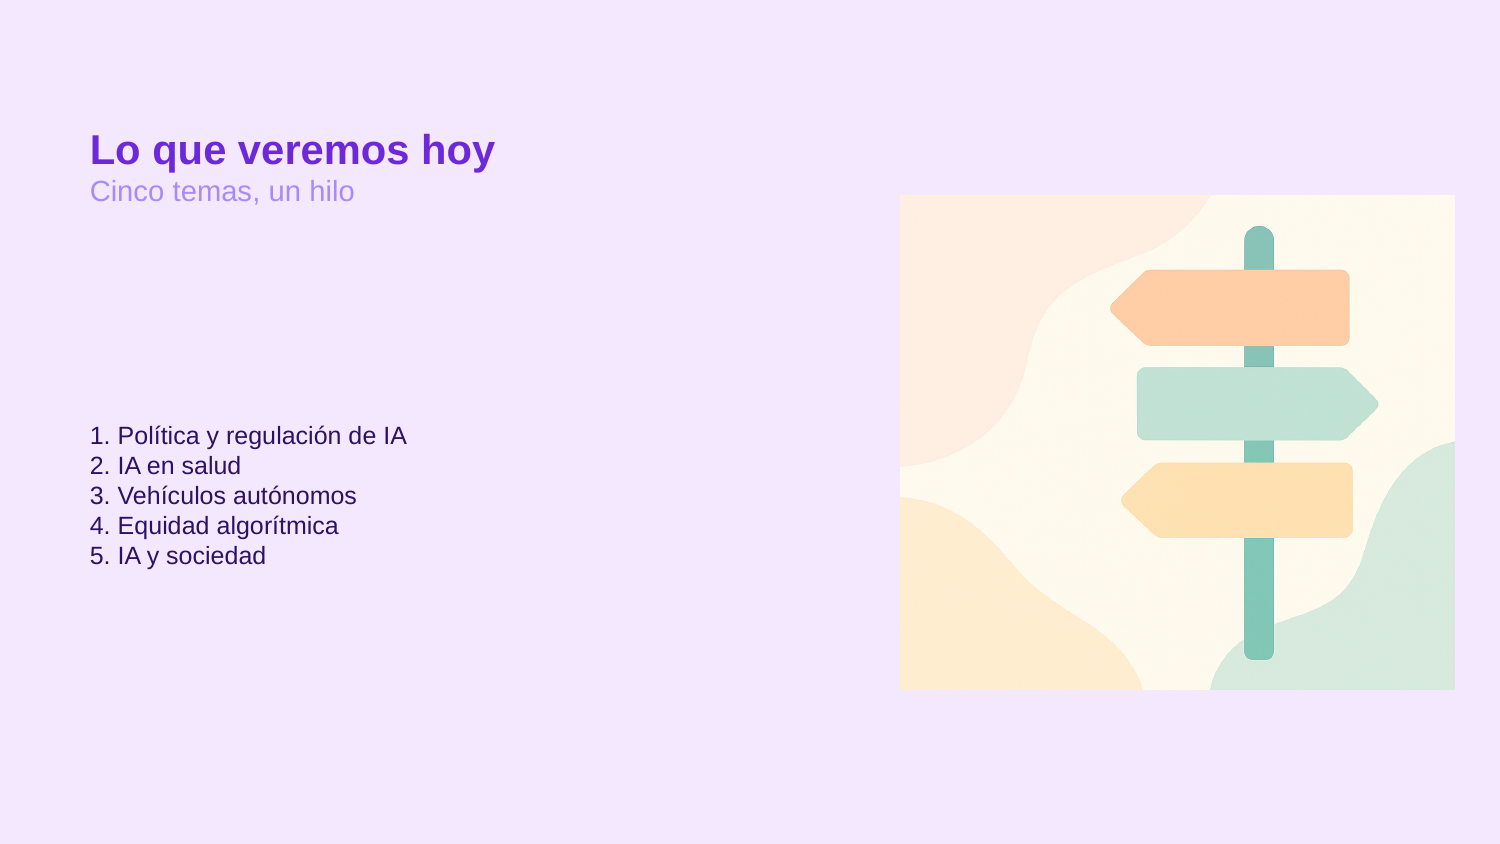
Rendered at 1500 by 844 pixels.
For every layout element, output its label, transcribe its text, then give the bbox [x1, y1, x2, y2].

picture [899, 194, 1455, 690]
text_box 1. Política y regulación de IA 2. IA en salud 3. Vehículos autónomos 4. Equidad algorítmica 5. IA y sociedad [74, 269, 870, 720]
text_box Lo que veremos hoy Cinco temas, un hilo [74, 89, 900, 240]
